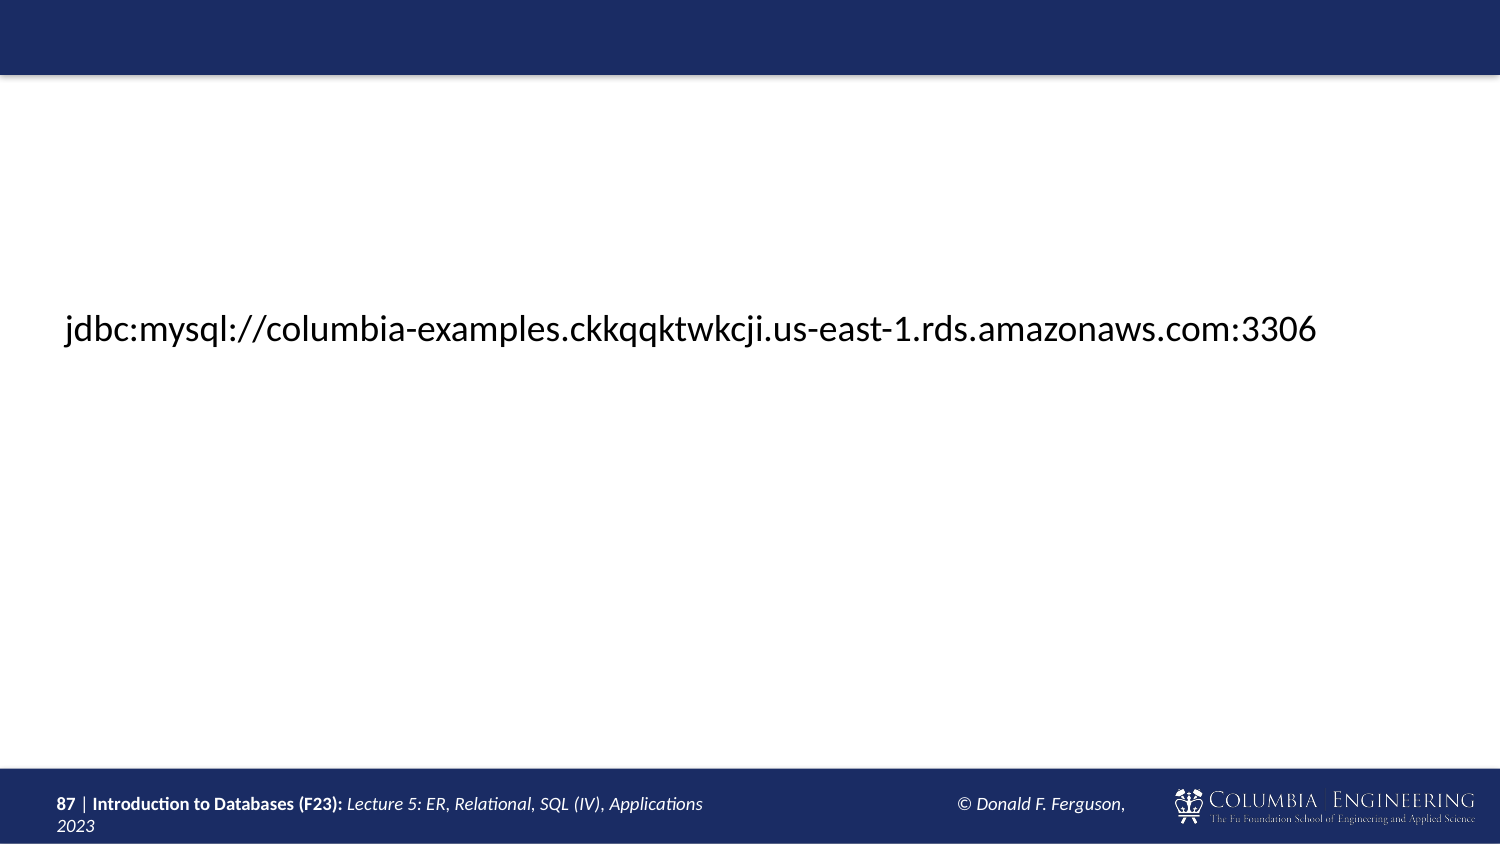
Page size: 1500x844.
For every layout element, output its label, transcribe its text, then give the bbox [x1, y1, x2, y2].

text_box jdbc:mysql://columbia-examples.ckkqqktwkcji.us-east-1.rds.amazonaws.com:3306 [49, 296, 1488, 357]
